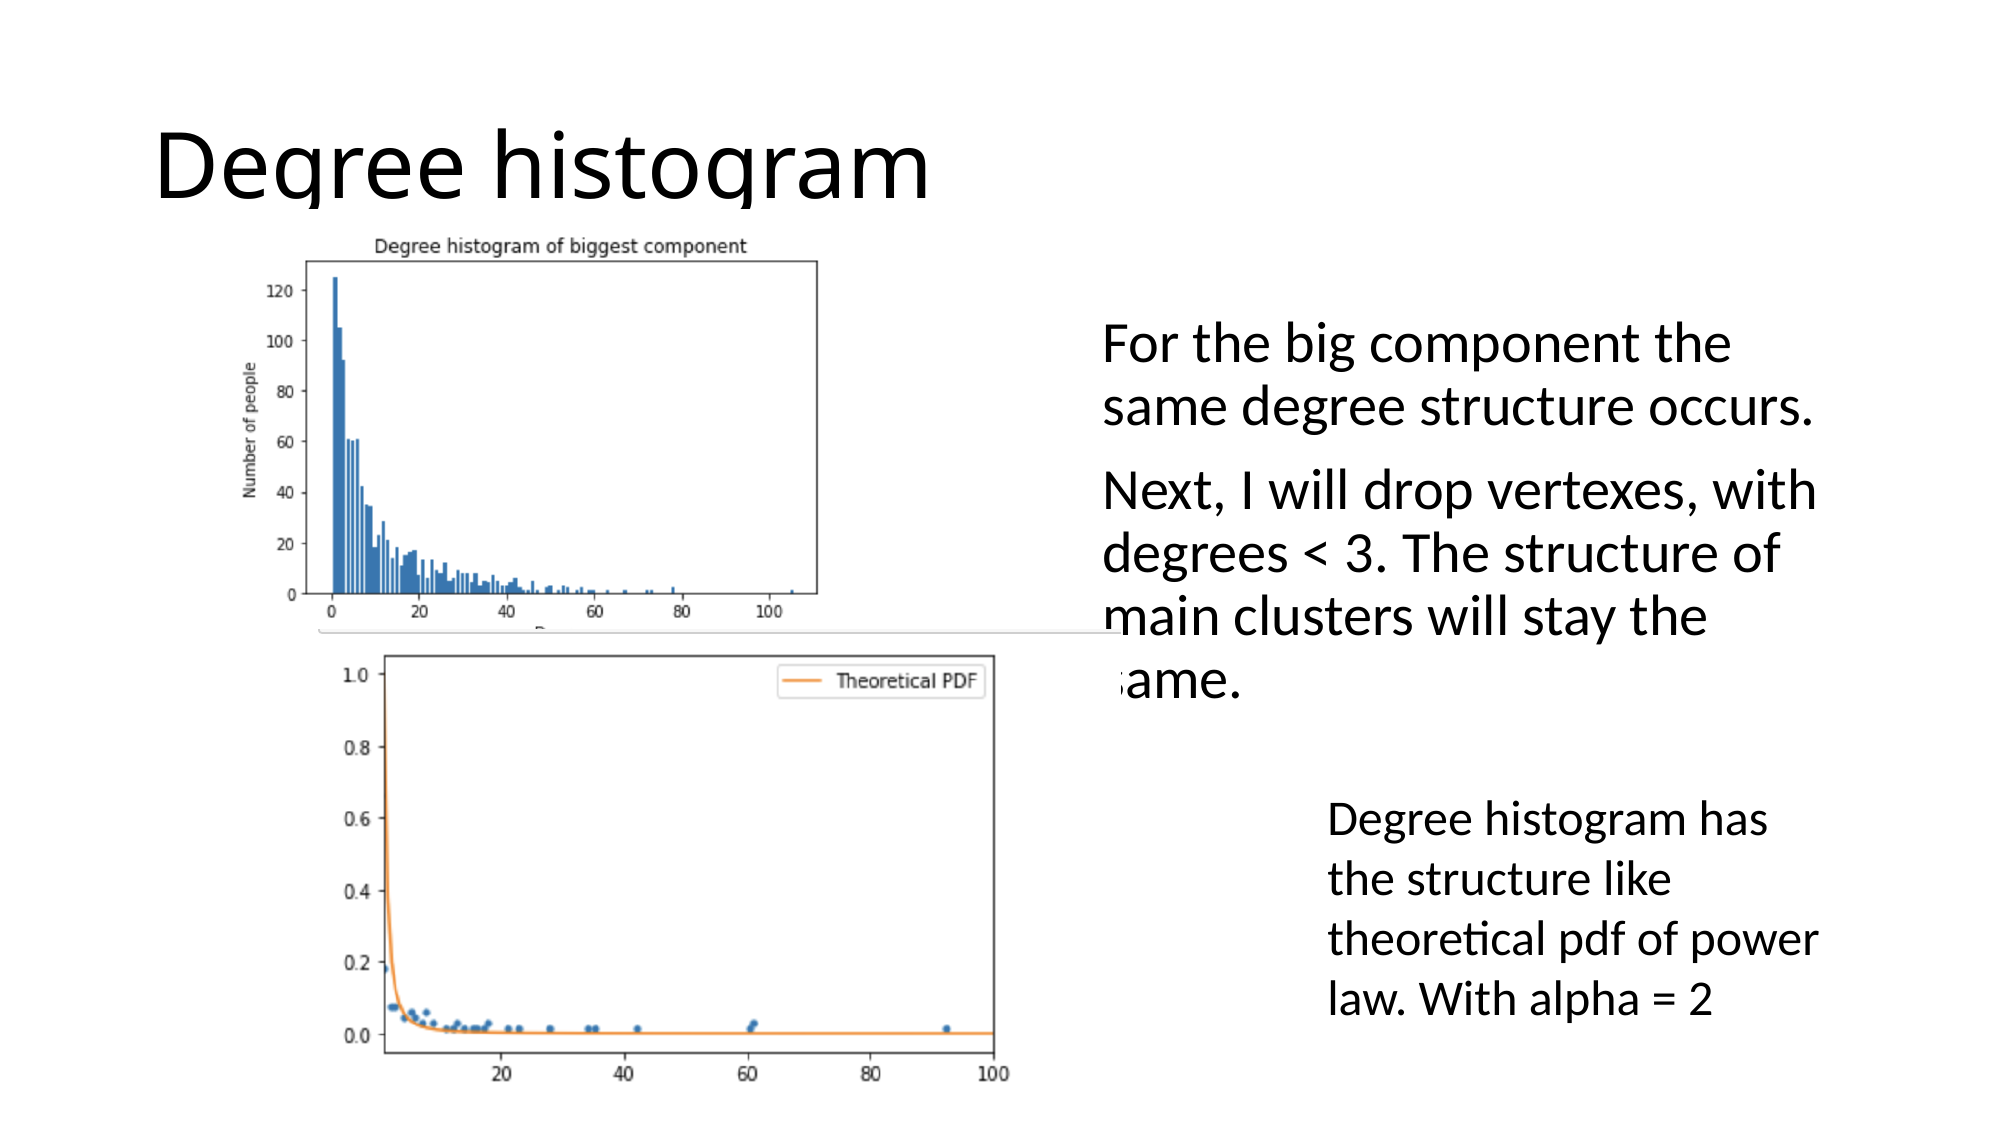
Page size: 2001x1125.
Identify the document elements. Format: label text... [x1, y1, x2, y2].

list For the big component the same degree structure occurs. Next, I will drop vertexes, with degrees < 3. The structure of main clusters will stay the same. [1087, 304, 1863, 1014]
title Degree histogram [137, 59, 1863, 278]
text_box Degree histogram has the structure like theoretical pdf of power law. With alpha = 2 [1312, 778, 1863, 1033]
picture [222, 209, 1121, 1106]
